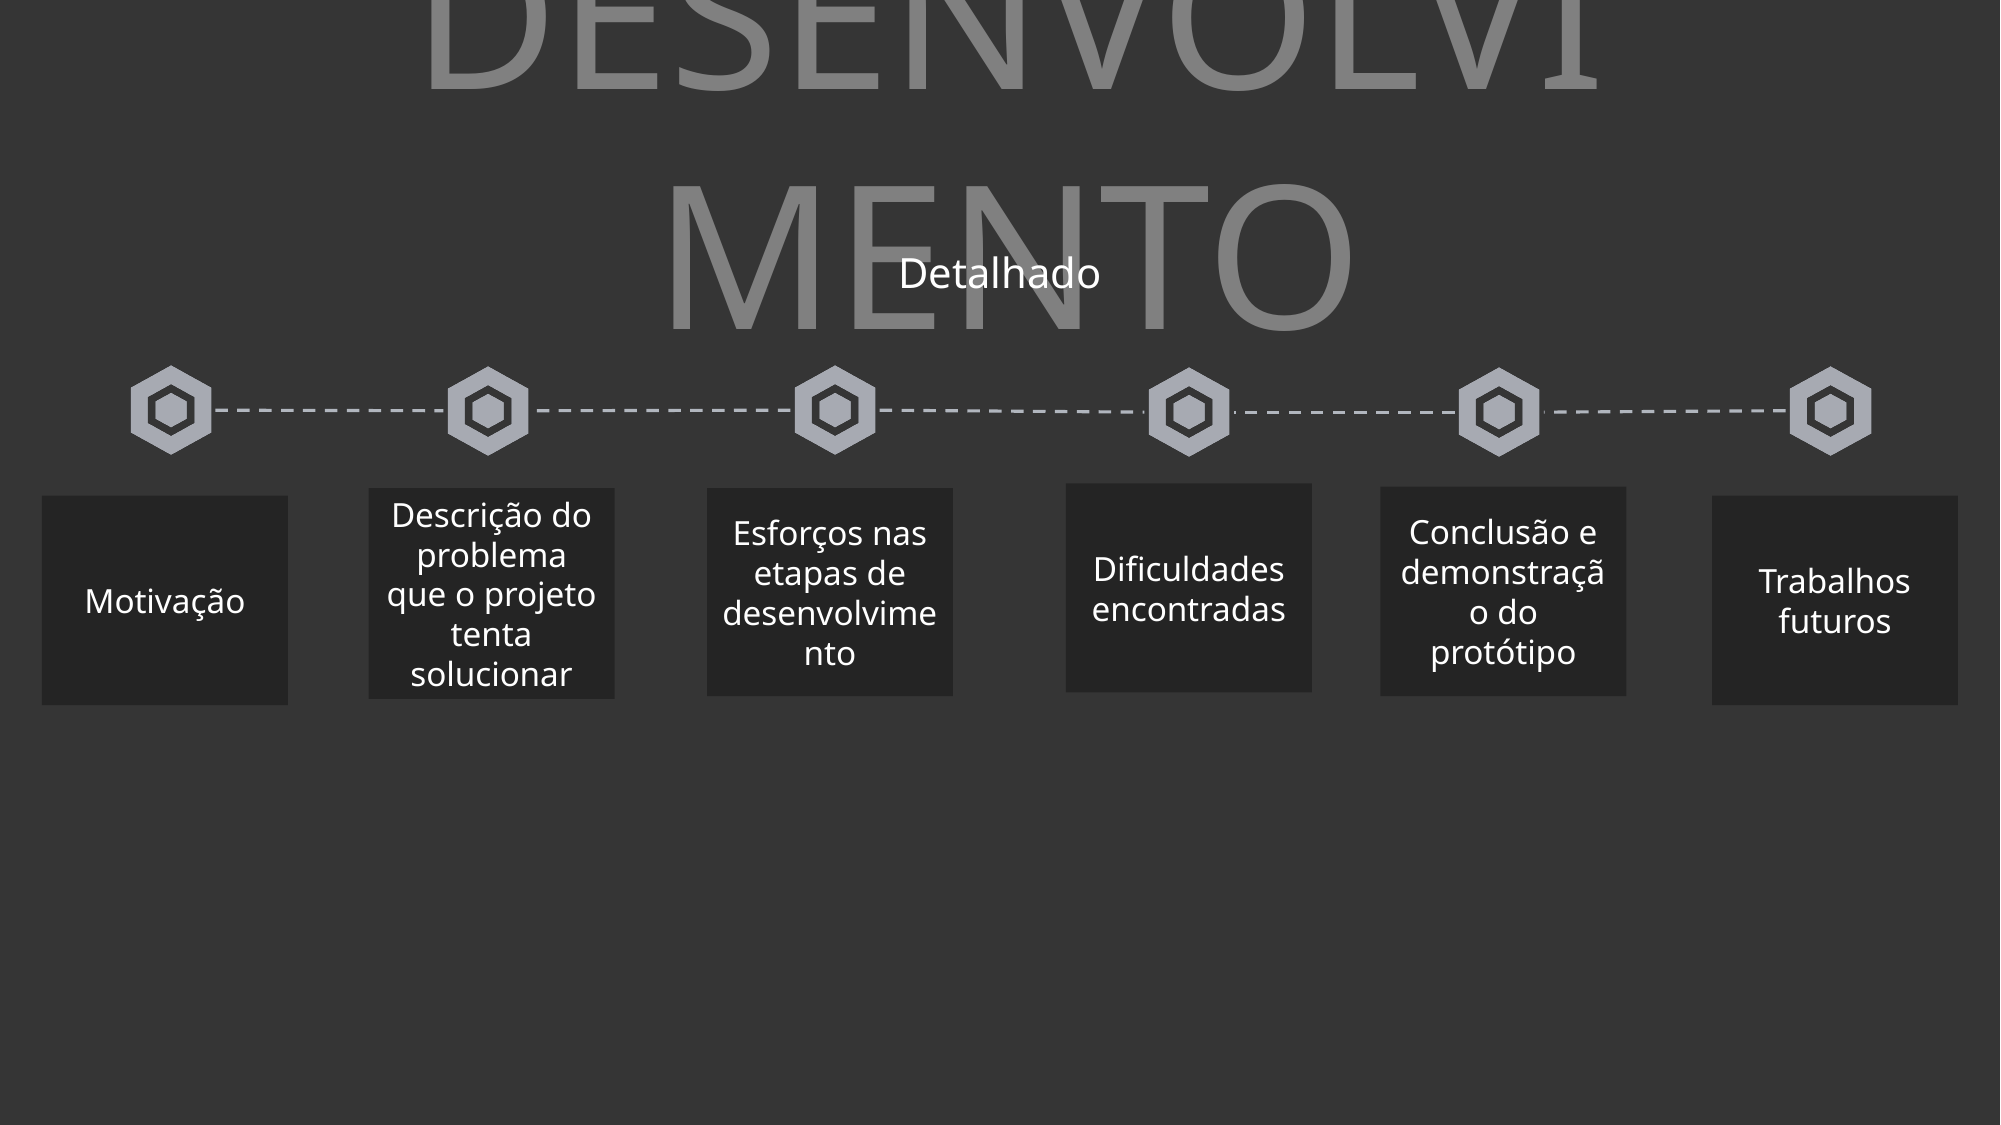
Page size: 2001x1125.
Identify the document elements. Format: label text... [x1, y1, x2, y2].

text_box Detalhado [694, 212, 1306, 333]
text_box [0, 0, 2000, 1125]
text_box Trabalhos futuros [1710, 494, 1959, 707]
text_box Dificuldades encontradas [1064, 482, 1313, 694]
text_box DESENVOLVIMENTO [348, 21, 1670, 238]
picture [1785, 365, 1876, 456]
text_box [879, 409, 1145, 413]
text_box Descrição do problema que o projeto tenta solucionar [367, 487, 616, 700]
picture [1143, 366, 1235, 458]
picture [125, 365, 216, 456]
picture [442, 365, 534, 456]
picture [1454, 366, 1545, 458]
text_box Conclusão e demonstração do protótipo [1379, 485, 1628, 698]
text_box Motivação [40, 494, 289, 707]
text_box Esforços nas etapas de desenvolvimento [705, 487, 954, 698]
picture [789, 365, 881, 456]
